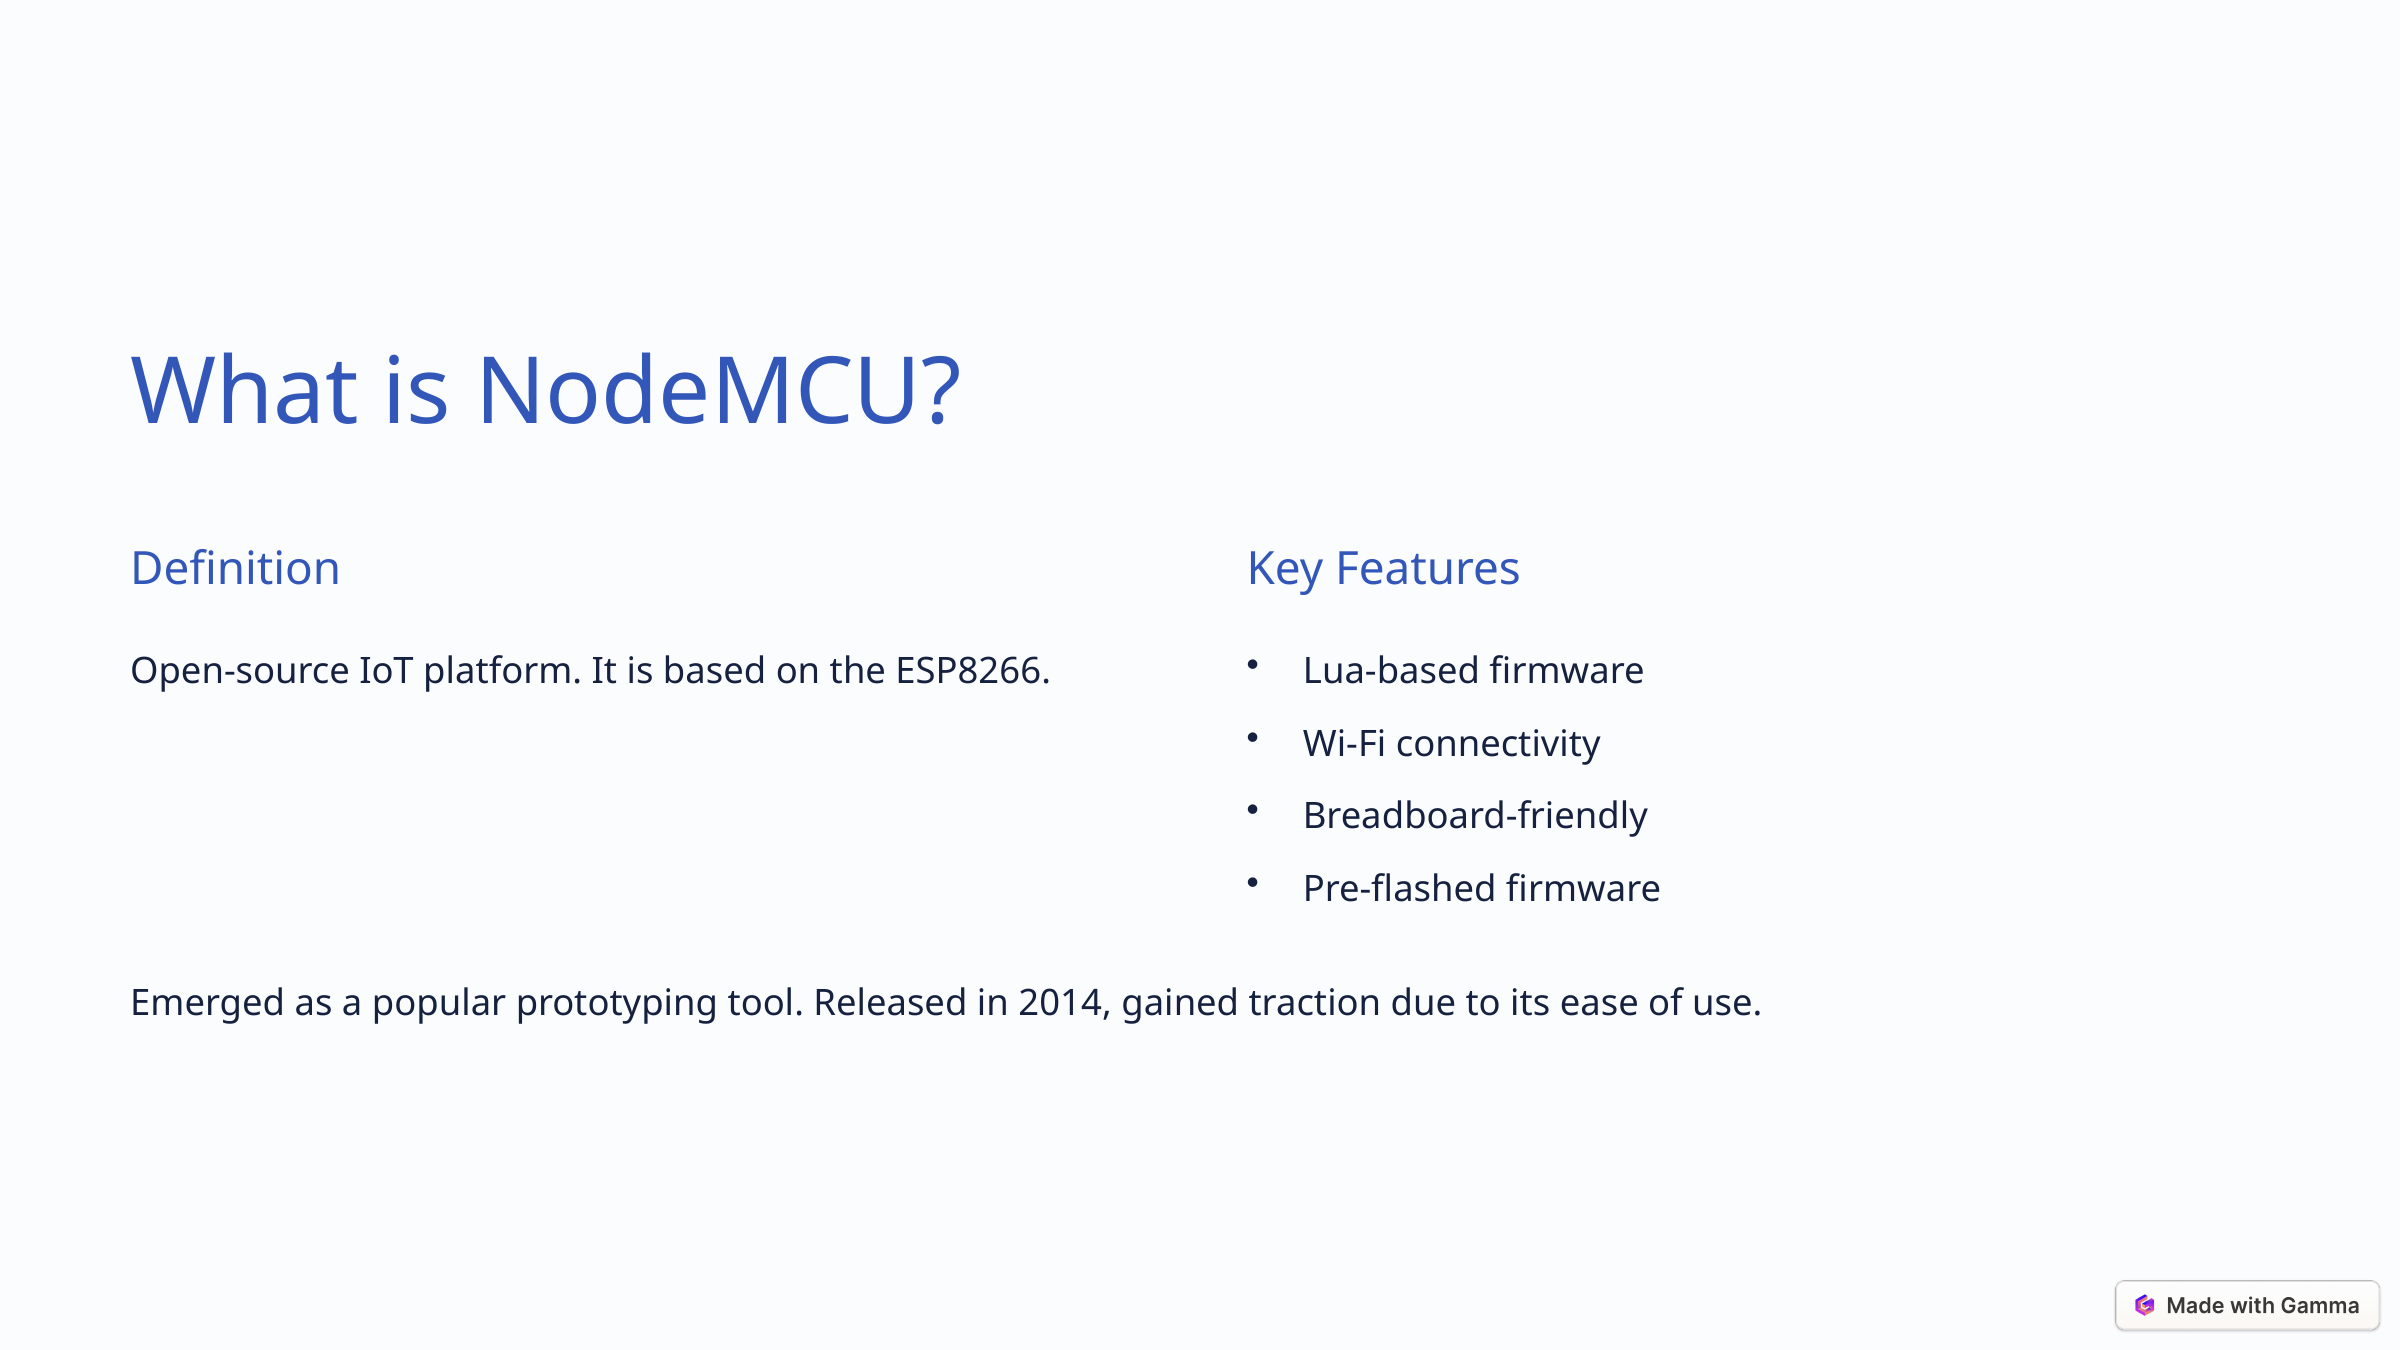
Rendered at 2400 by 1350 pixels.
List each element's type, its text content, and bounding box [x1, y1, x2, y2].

text_box Emerged as a popular prototyping tool. Released in 2014, gained traction due to its ease of use. [130, 963, 2270, 1023]
text_box Lua-based firmware [1246, 631, 2271, 691]
picture [2106, 1271, 2389, 1339]
text_box Open-source IoT platform. It is based on the ESP8266. [130, 631, 1155, 691]
text_box Definition [130, 536, 596, 595]
text_box Key Features [1246, 536, 1712, 595]
text_box Pre-flashed firmware [1246, 849, 2271, 909]
text_box Wi-Fi connectivity [1246, 703, 2271, 764]
text_box Breadboard-friendly [1246, 776, 2271, 836]
text_box What is NodeMCU? [130, 326, 1061, 444]
